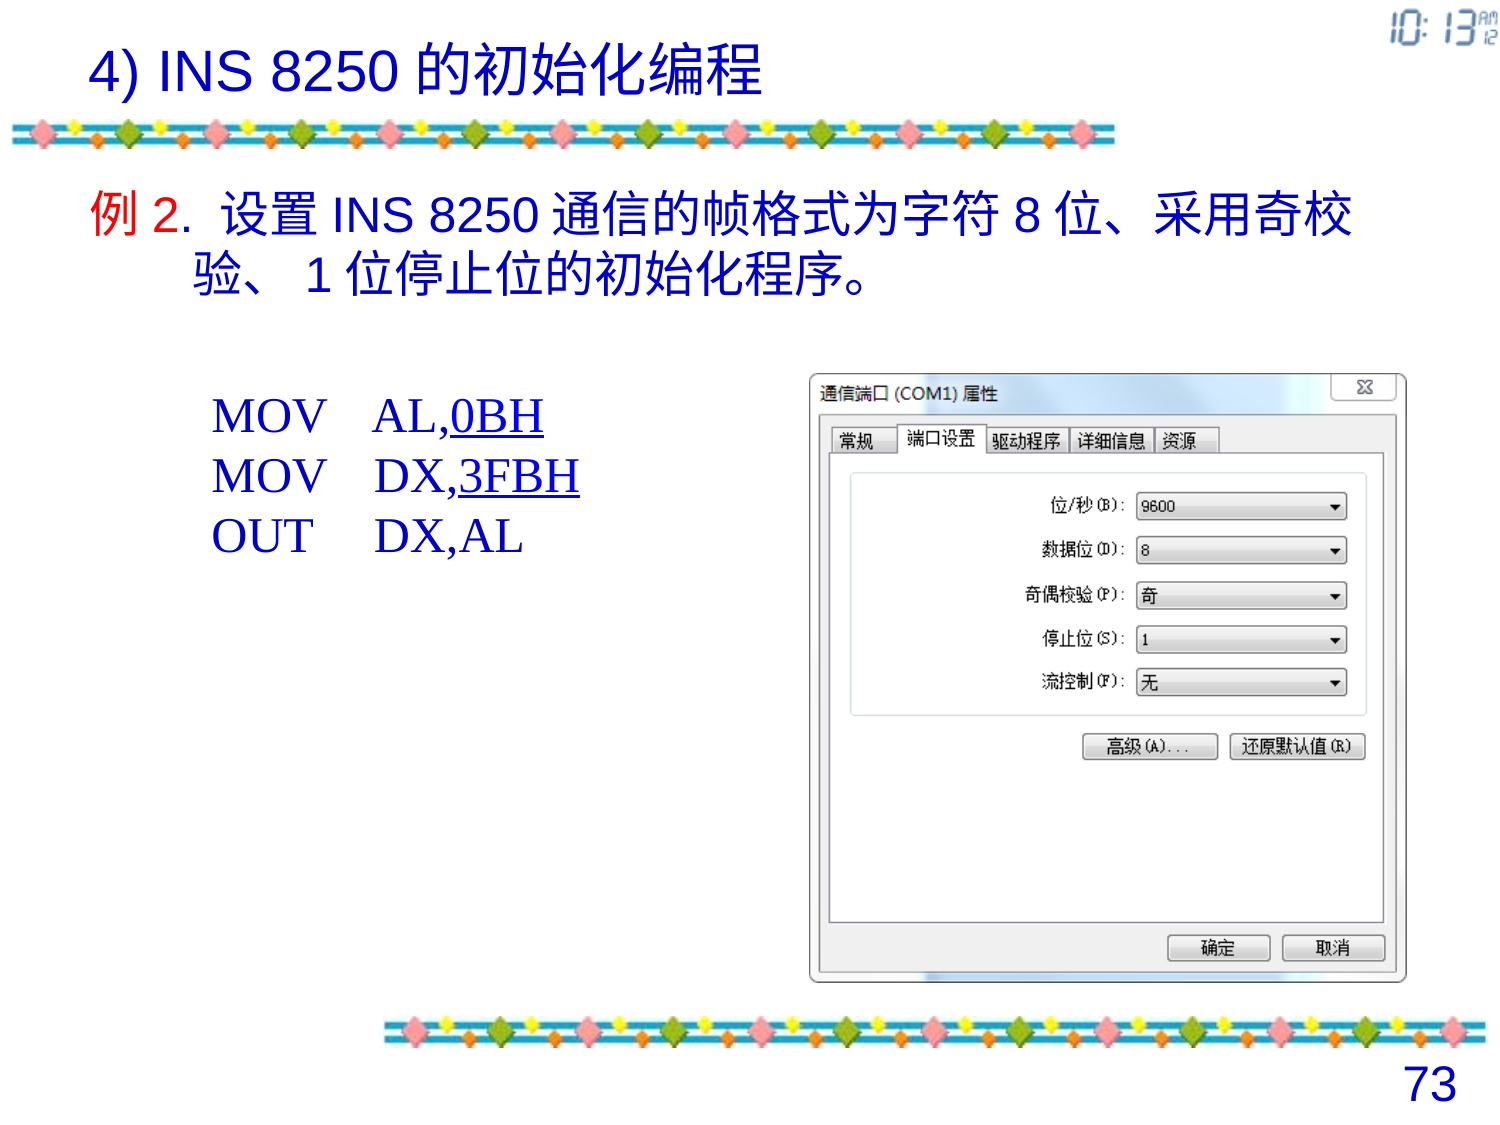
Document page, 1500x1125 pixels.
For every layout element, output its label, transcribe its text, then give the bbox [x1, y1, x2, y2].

picture [808, 373, 1408, 984]
text_box MOV AL,0BH MOV DX,3FBH OUT DX,AL [196, 374, 647, 570]
text_box 例2. 设置INS 8250通信的帧格式为字符8位、采用奇校验、1位停止位的初始化程序。 [75, 174, 1422, 310]
text_box 4) INS 8250的初始化编程 [74, 24, 789, 111]
picture [1371, 0, 1500, 56]
picture [11, 119, 1117, 149]
picture [383, 1016, 1488, 1048]
